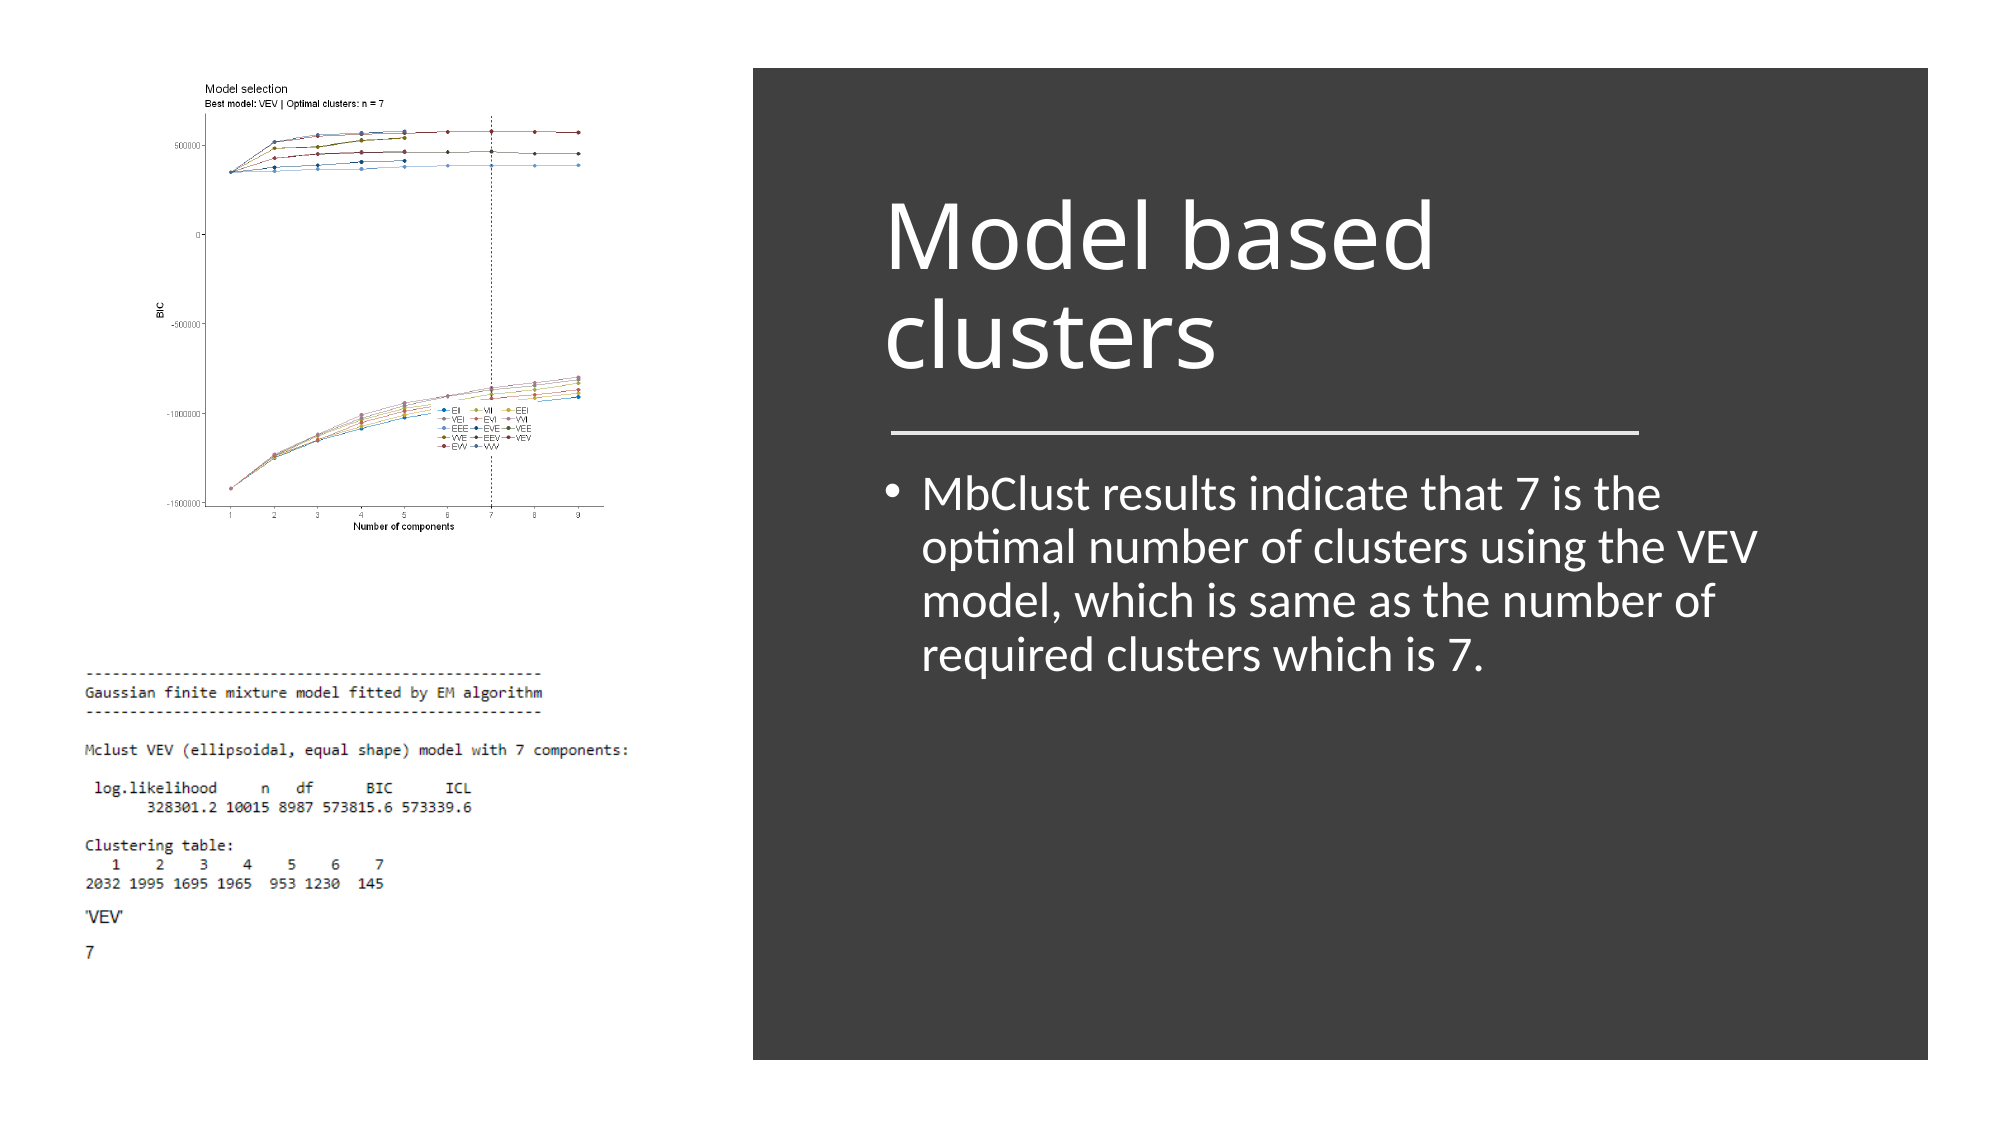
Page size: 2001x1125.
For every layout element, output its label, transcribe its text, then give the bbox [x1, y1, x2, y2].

picture [150, 78, 609, 537]
list MbClust results indicate that 7 is the optimal number of clusters using the VEV model, which is same as the number of required clusters which is 7. [869, 459, 1812, 950]
picture [78, 666, 680, 969]
text_box [975, 537, 1025, 588]
title Model based clusters [869, 172, 1795, 407]
text_box [762, 77, 1918, 1050]
